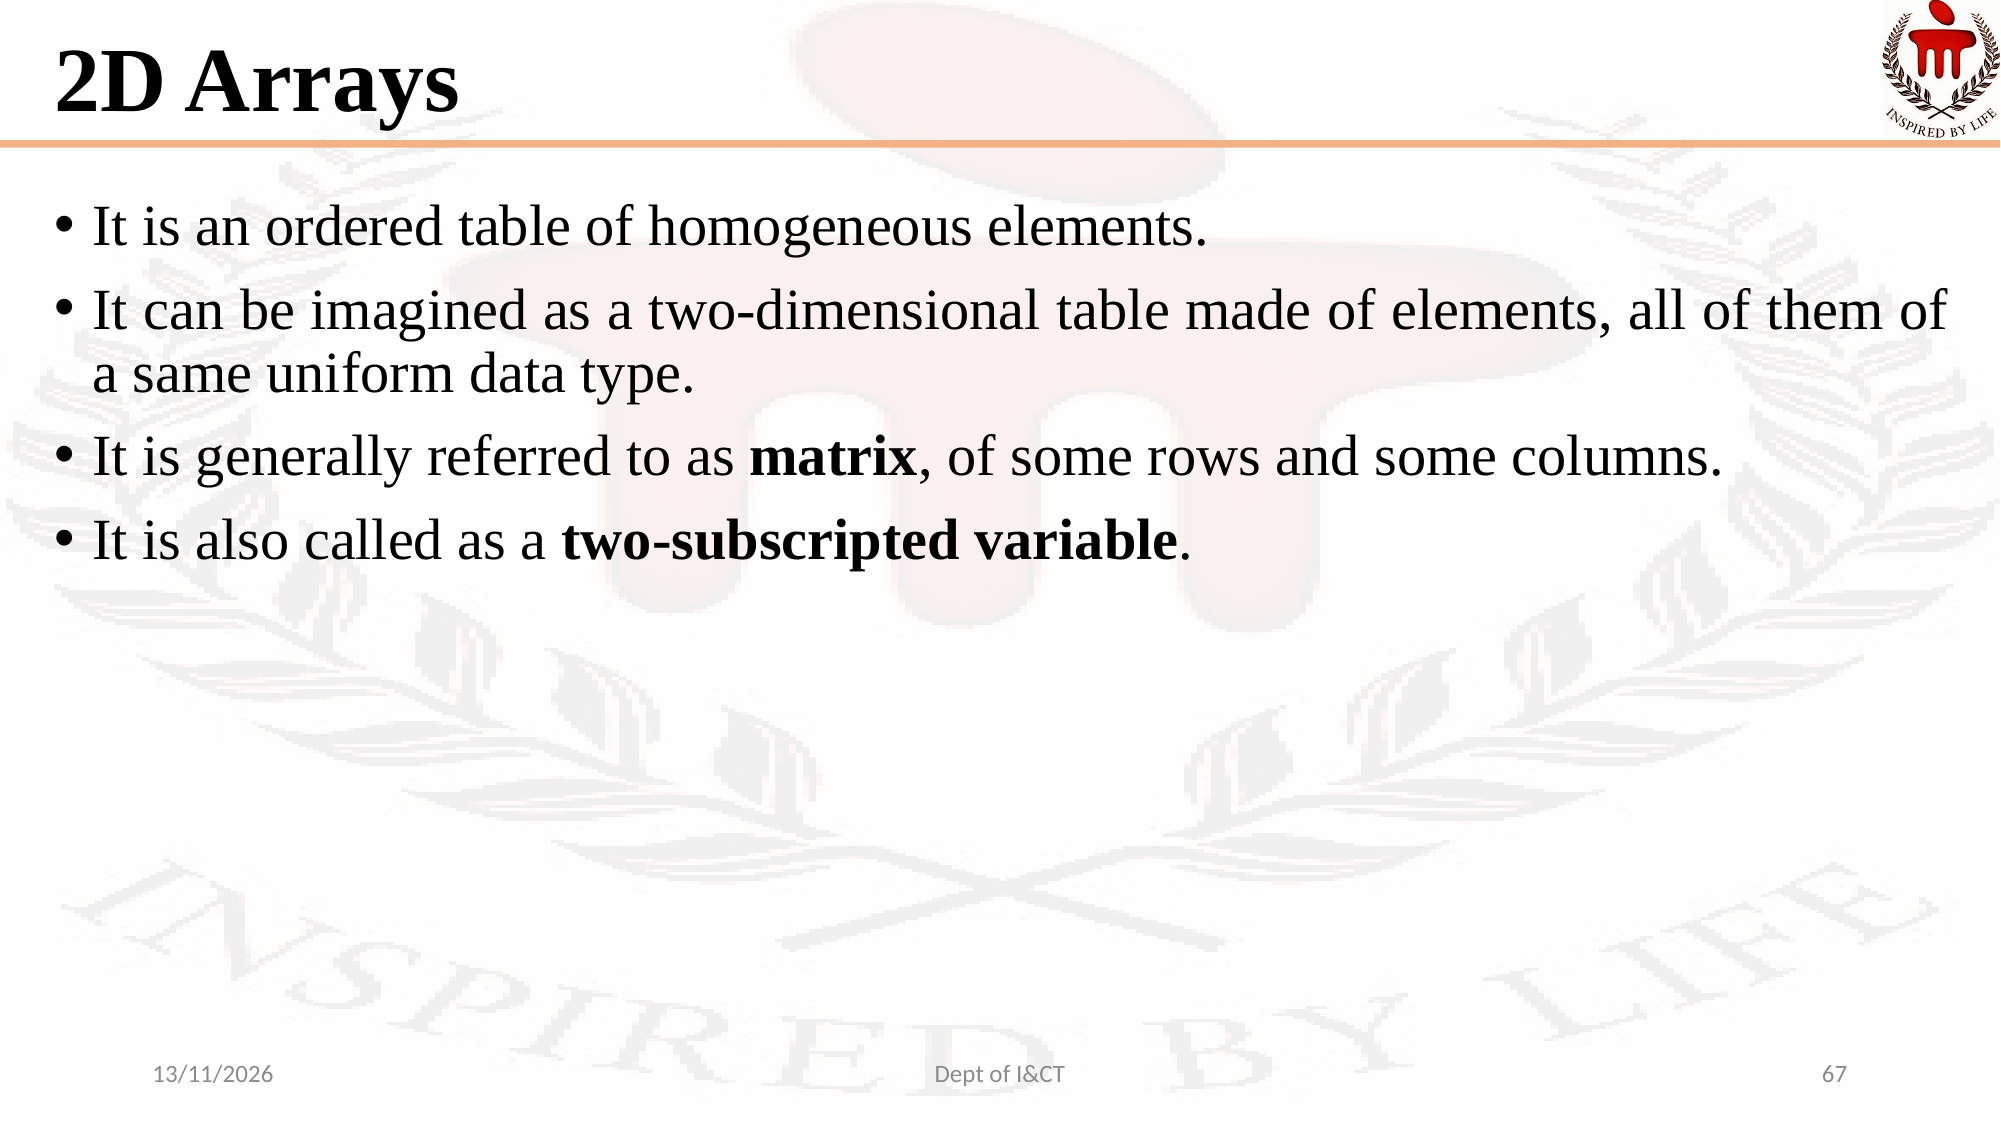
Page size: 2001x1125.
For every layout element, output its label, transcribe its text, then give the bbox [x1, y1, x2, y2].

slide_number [137, 1042, 588, 1103]
footer Dept of I&CT [662, 1042, 1338, 1103]
list It is an ordered table of homogeneous elements. It can be imagined as a two-dimensional table made of elements, all of them of a same uniform data type. It is generally referred to as matrix, of some rows and some columns. It is also called as a two‐subscripted variable. [39, 187, 1965, 1029]
picture [1882, 0, 2000, 140]
title 2D Arrays [39, 22, 1863, 141]
slide_number 67 [1412, 1042, 1863, 1103]
